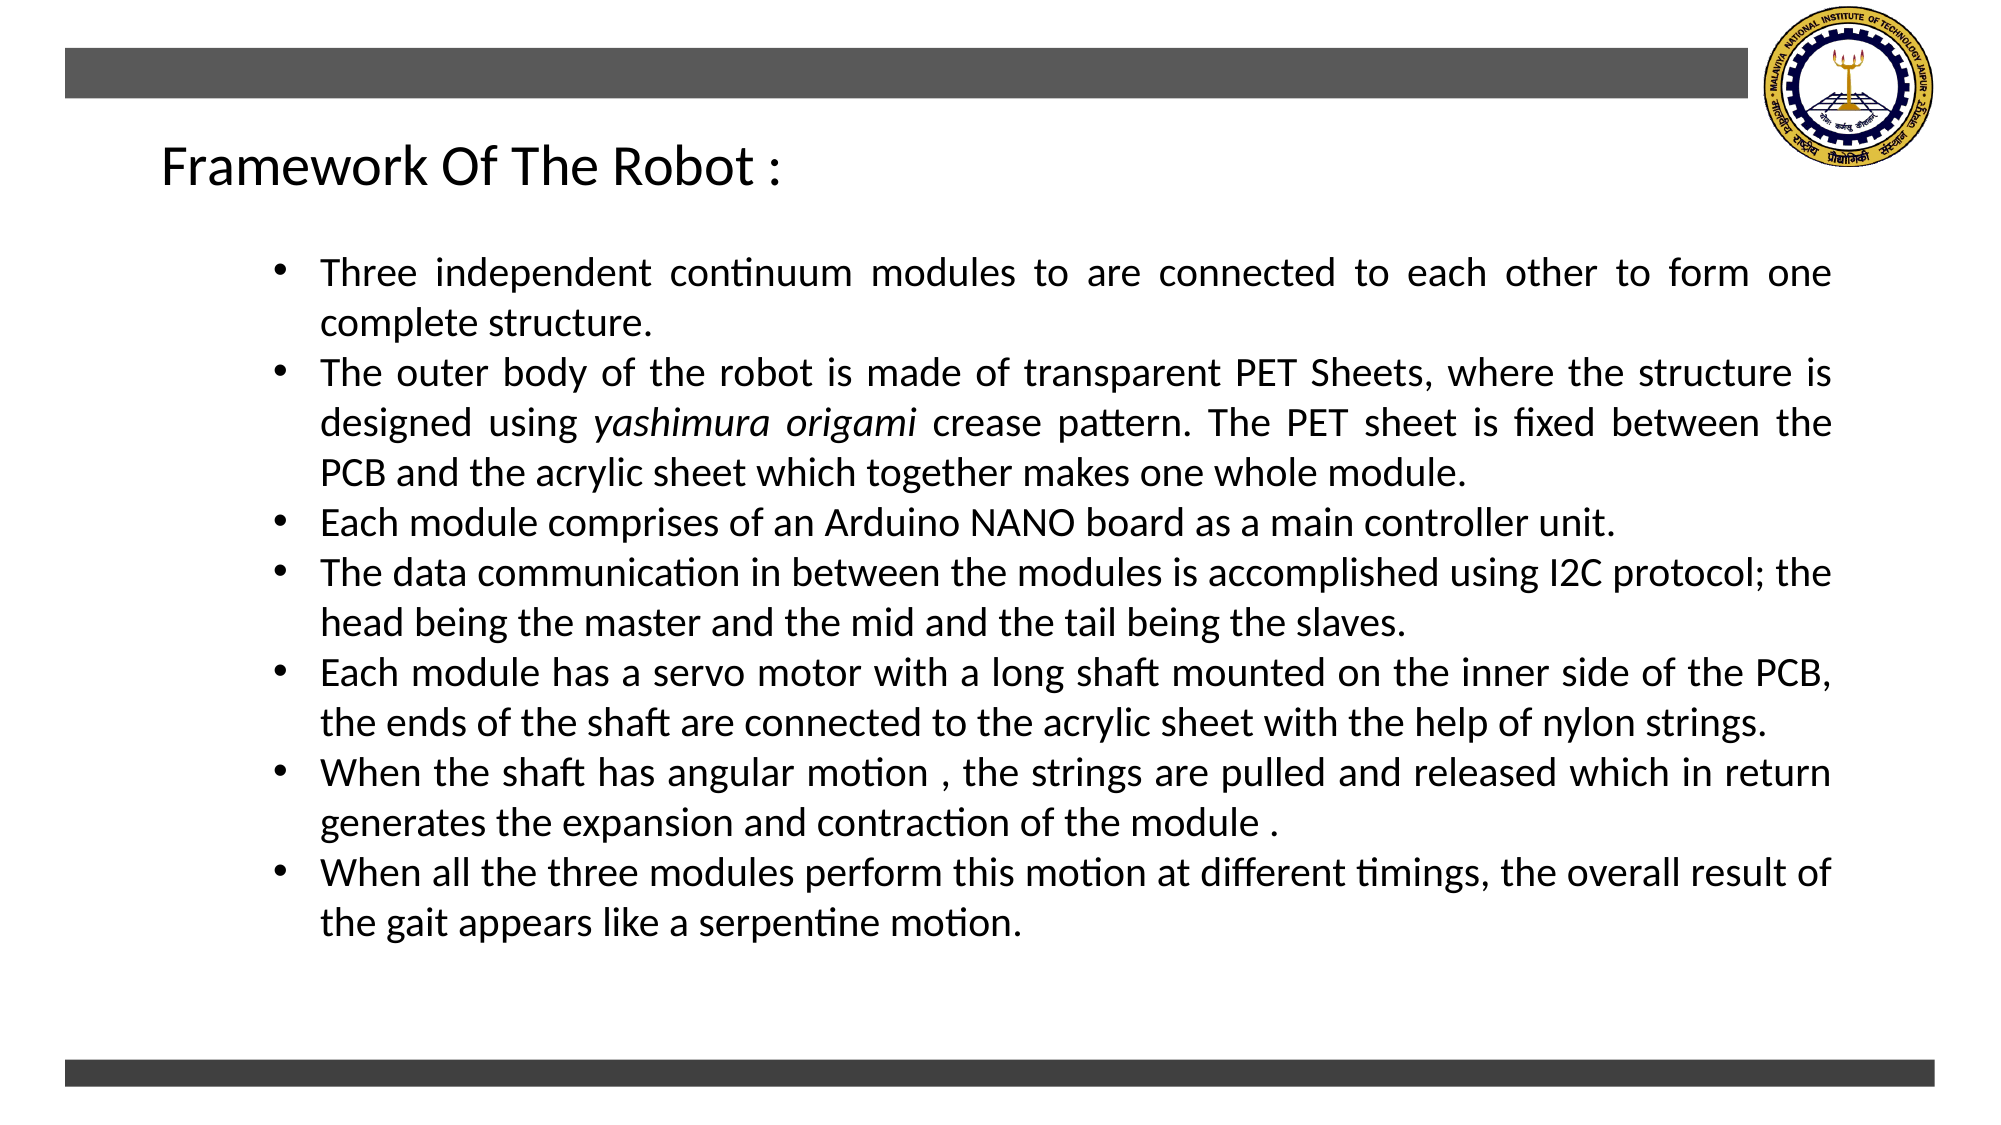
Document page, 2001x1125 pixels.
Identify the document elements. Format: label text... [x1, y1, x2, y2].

picture [1762, 3, 1935, 169]
text_box [65, 47, 1748, 99]
text_box [65, 1059, 258, 1087]
text_box Three independent continuum modules to are connected to each other to form one complete structure. The outer body of the robot is made of transparent PET Sheets, where the structure is designed using yashimura origami crease pattern. The PET sheet is fixed between the PCB and the acrylic sheet which together makes one whole module. Each module comprises of an Arduino NANO board as a main controller unit. The data communication in between the modules is accomplished using I2C protocol; the head being the master and the mid and the tail being the slaves. Each module has a servo motor with a long shaft mounted on the inner side of the PCB, the ends of the shaft are connected to the acrylic sheet with the help of nylon strings. When the shaft has angular motion , the strings are pulled and released which in return generates the expansion and contraction of the module . When all the three modules perform this motion at different timings, the overall result of the gait appears like a serpentine motion. The aim is to fabricate a low cost, compact, Bluetooth controlled two-wheeled self-balancing robot with PID controller which can balance itself with utmost precision and responsiveness; and using to robot to practically analyze the responses and stability of the system for different control gain parameters. [258, 237, 1848, 1125]
text_box [1848, 1059, 1935, 1087]
text_box Framework Of The Robot : [133, 119, 1598, 205]
